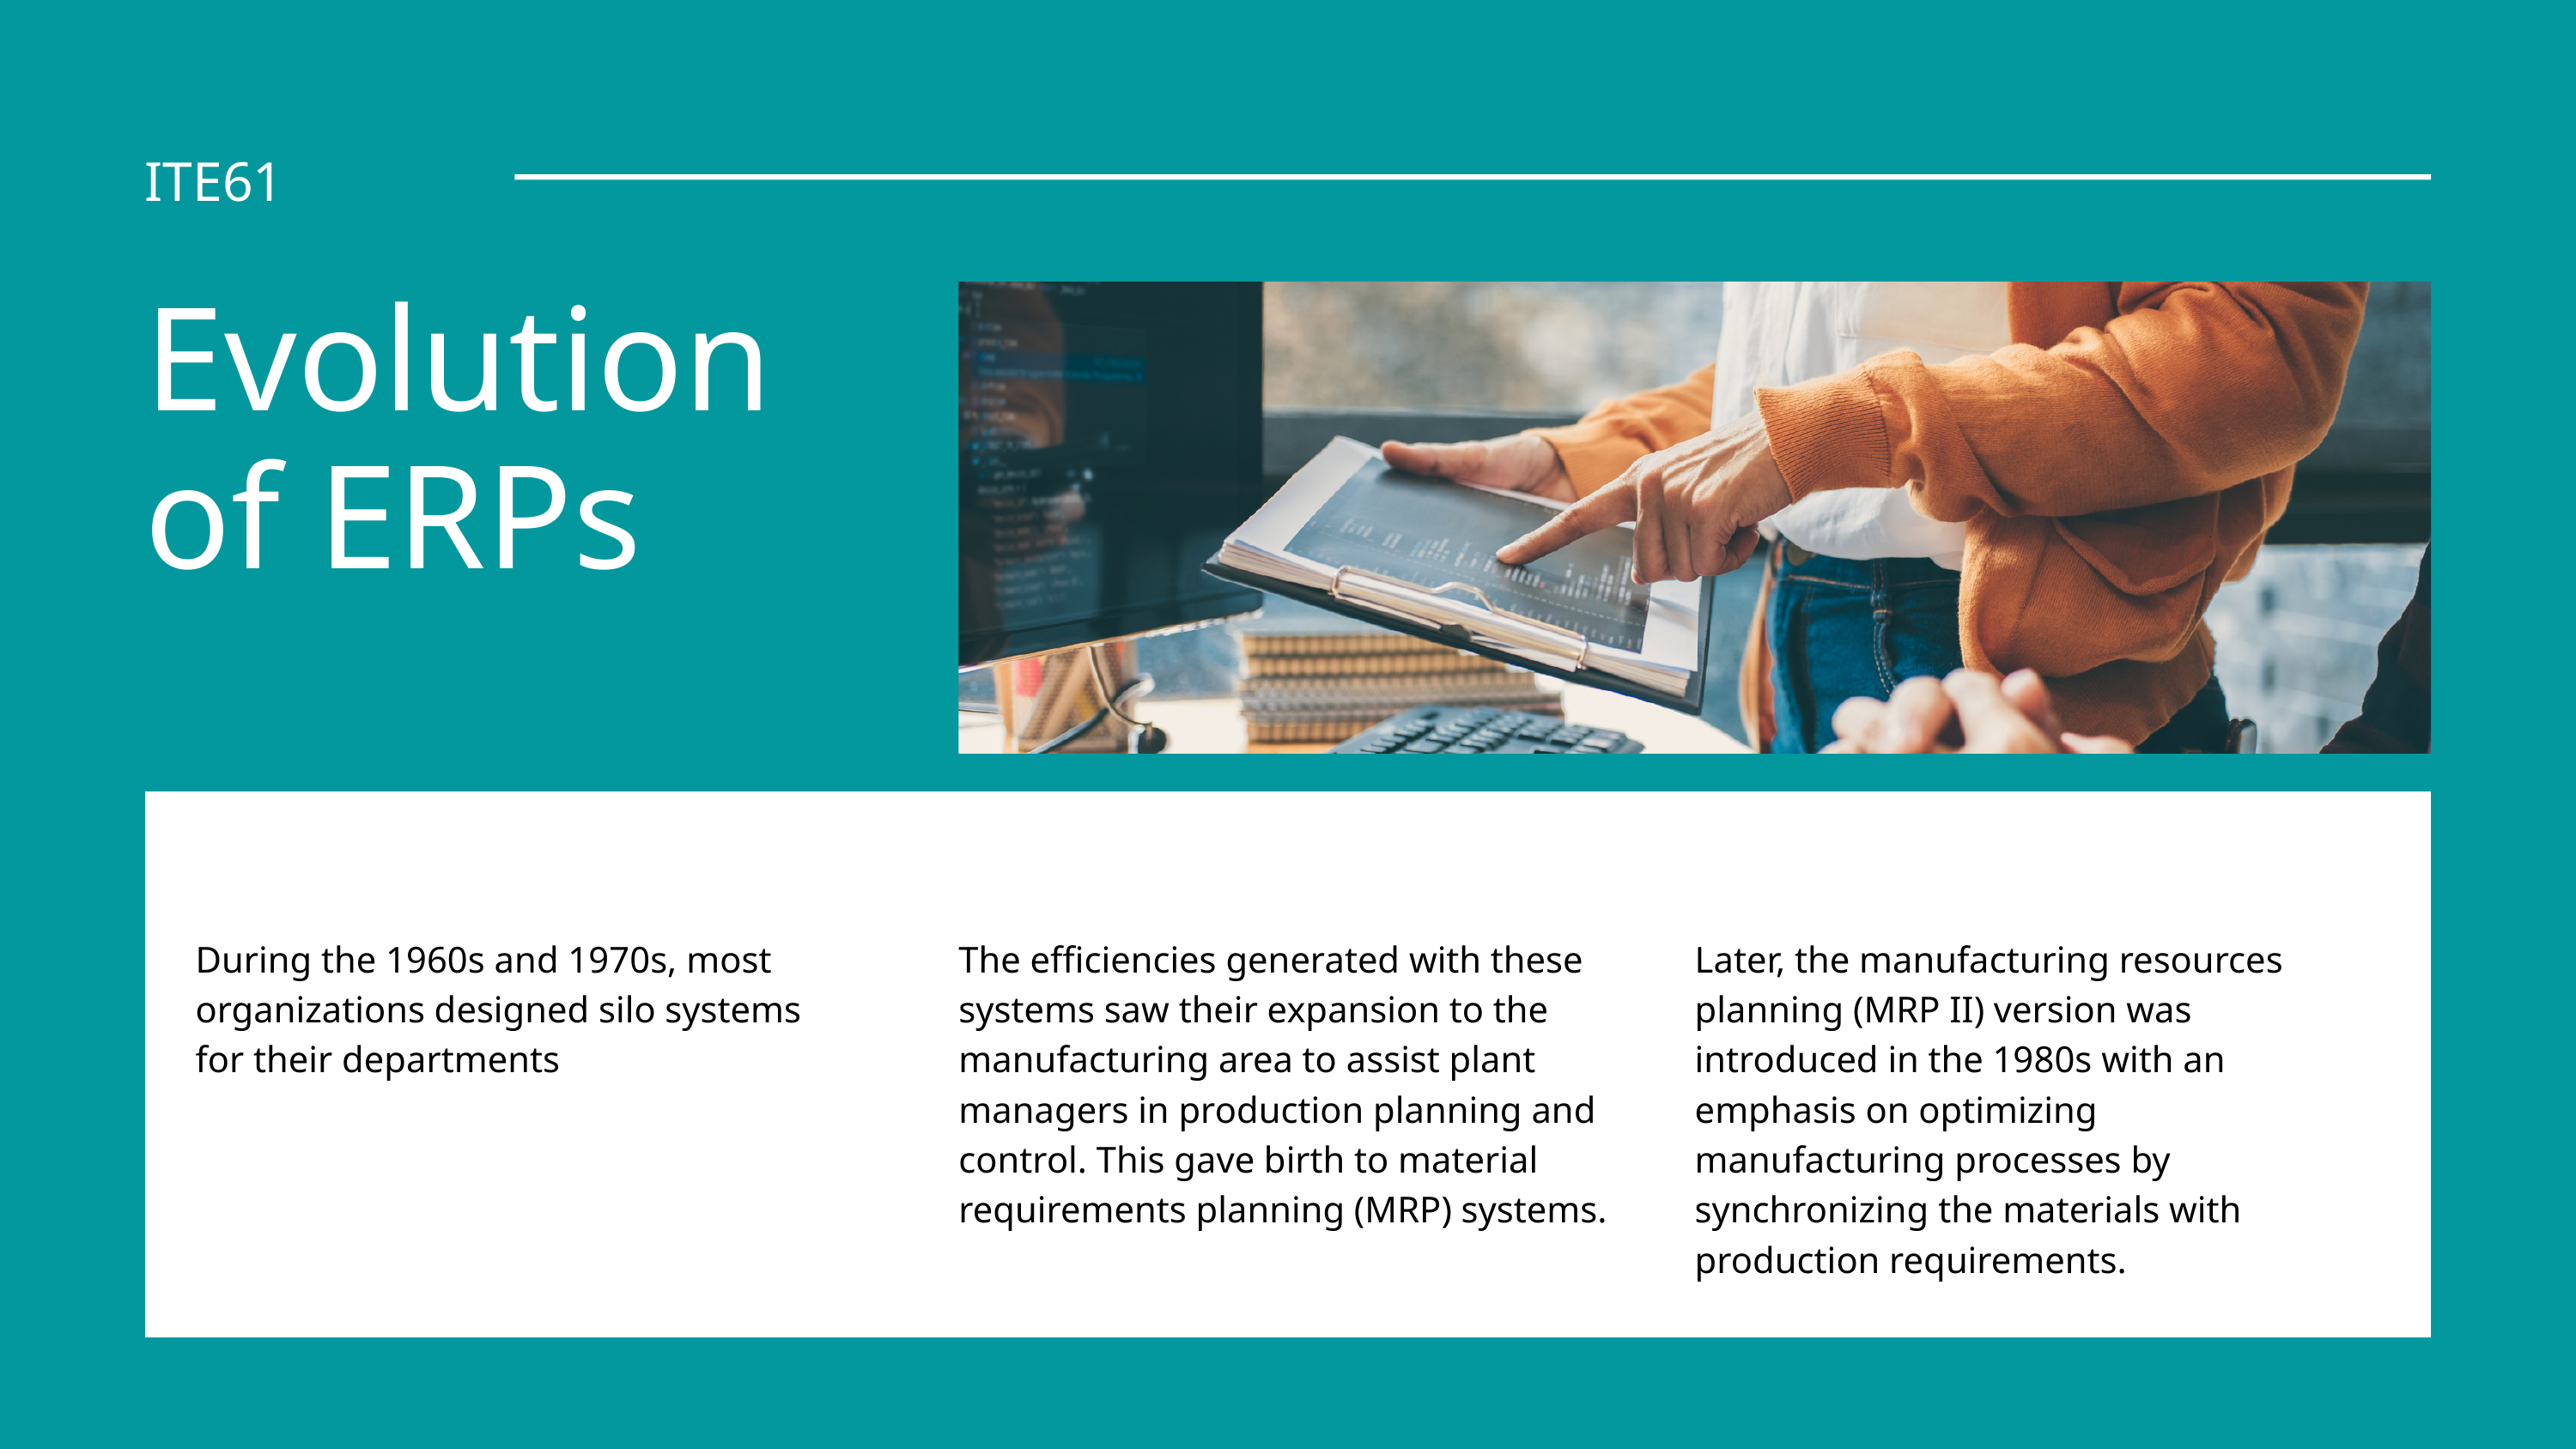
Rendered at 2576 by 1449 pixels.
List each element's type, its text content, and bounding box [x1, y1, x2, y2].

text_box Evolution of ERPs [144, 282, 836, 597]
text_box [957, 282, 2432, 755]
text_box ITE61 [144, 136, 471, 212]
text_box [144, 791, 2432, 1338]
